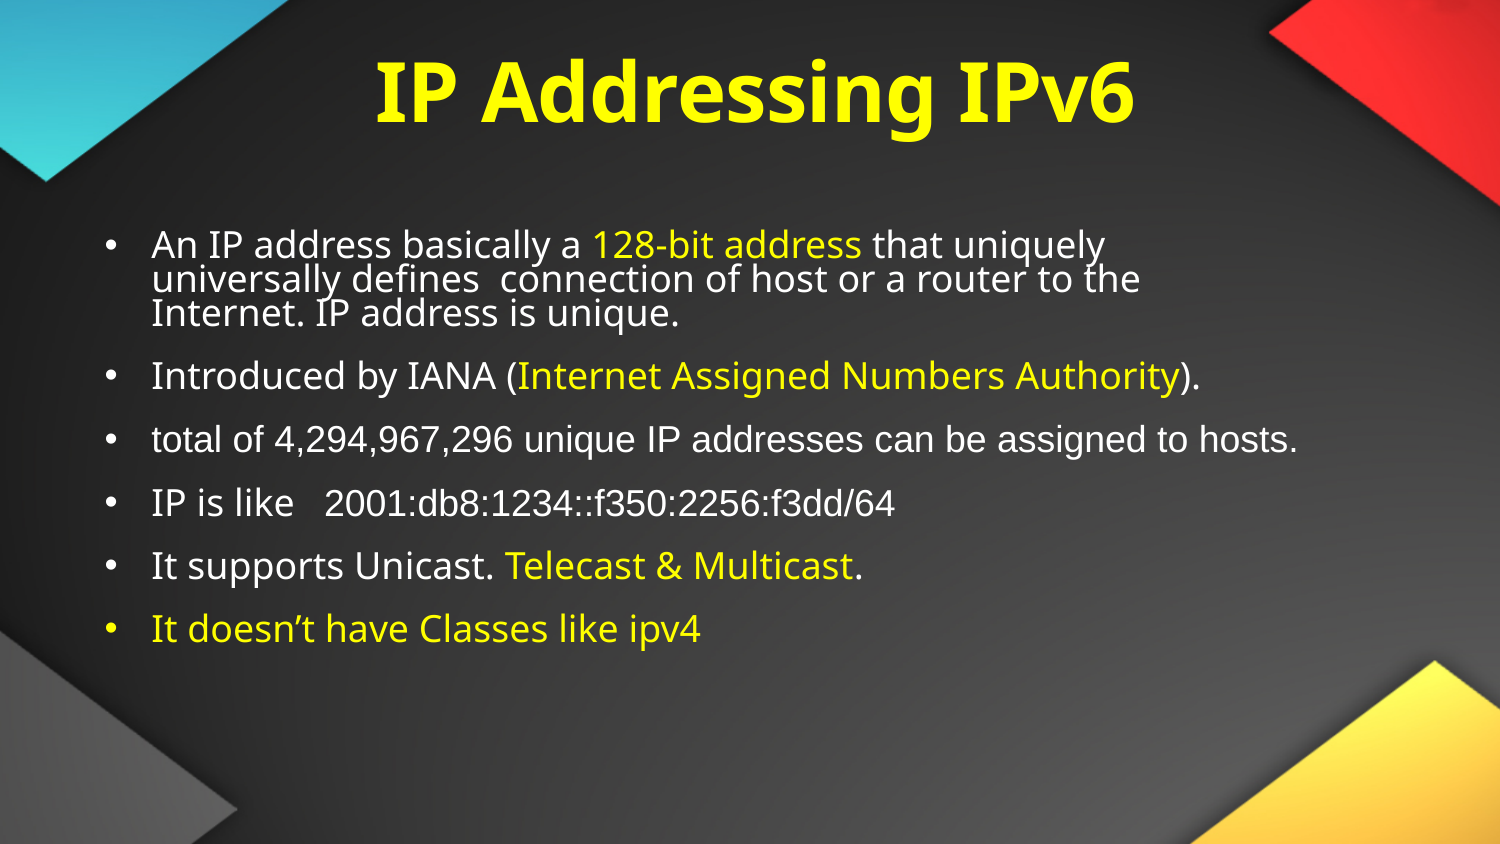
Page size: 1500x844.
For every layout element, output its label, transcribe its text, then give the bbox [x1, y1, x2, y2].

picture [0, 0, 1500, 844]
text_box An IP address basically a 128-bit address that uniquely universally defines connection of host or a router to the Internet. IP address is unique. Introduced by IANA (Internet Assigned Numbers Authority). total of 4,294,967,296 unique IP addresses can be assigned to hosts. IP is like 2001:db8:1234::f350:2256:f3dd/64 It supports Unicast. Telecast & Multicast. It doesn’t have Classes like ipv4 [99, 226, 1438, 650]
title IP Addressing IPv6 [287, 15, 1223, 172]
